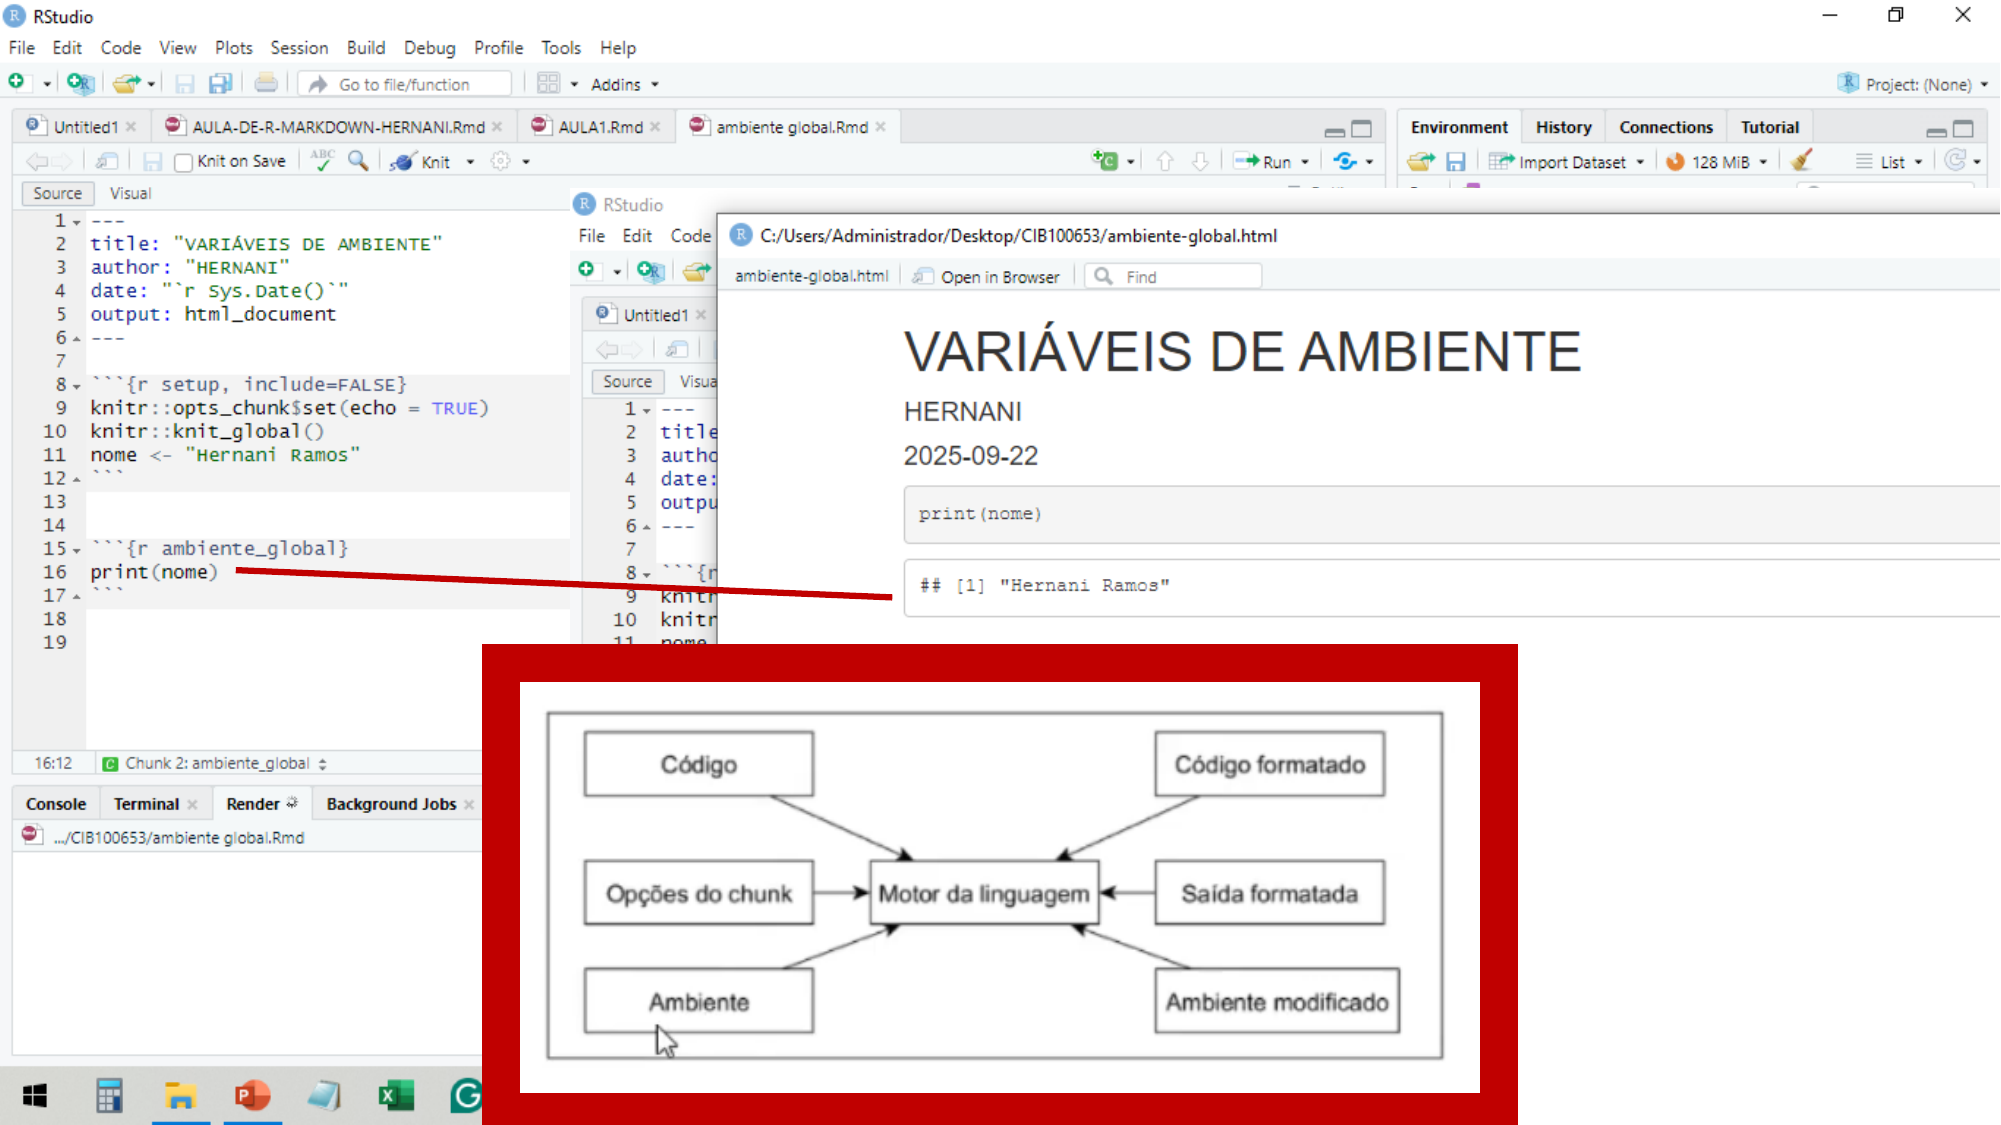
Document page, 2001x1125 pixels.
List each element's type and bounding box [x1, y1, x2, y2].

text_box [235, 570, 893, 598]
picture [0, 0, 2000, 1125]
